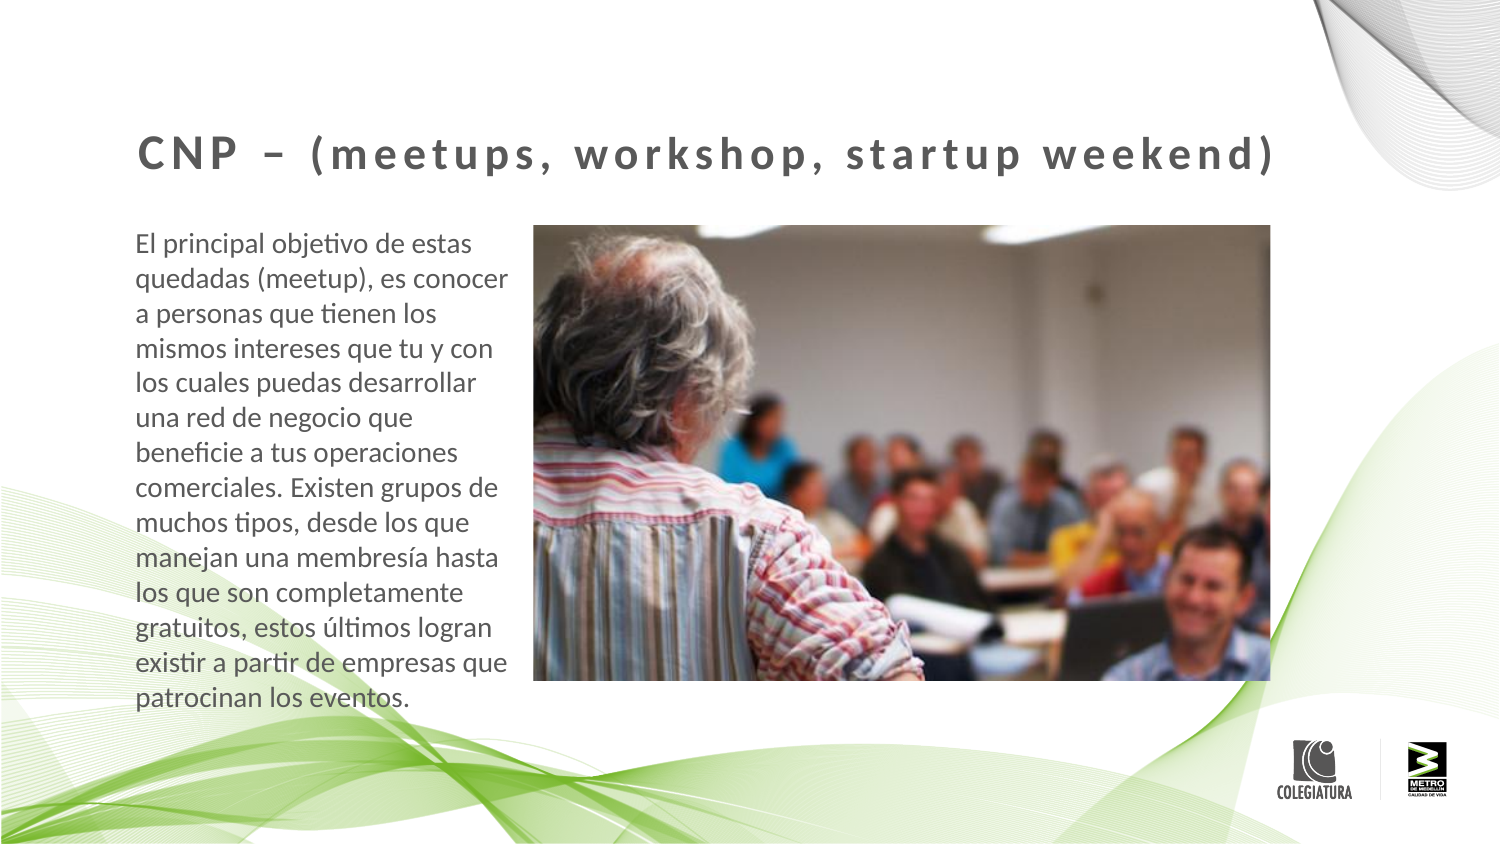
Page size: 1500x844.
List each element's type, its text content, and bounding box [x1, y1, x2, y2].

picture [1297, 0, 1500, 217]
text_box El principal objetivo de estas quedadas (meetup), es conocer a personas que tienen los mismos intereses que tu y con los cuales puedas desarrollar una red de negocio que beneficie a tus operaciones comerciales. Existen grupos de muchos tipos, desde los que manejan una membresía hasta los que son completamente gratuitos, estos últimos logran existir a partir de empresas que patrocinan los eventos. [120, 216, 534, 334]
text_box CNP – (meetups, workshop, startup weekend) [127, 114, 1297, 184]
picture [1, 225, 1499, 844]
